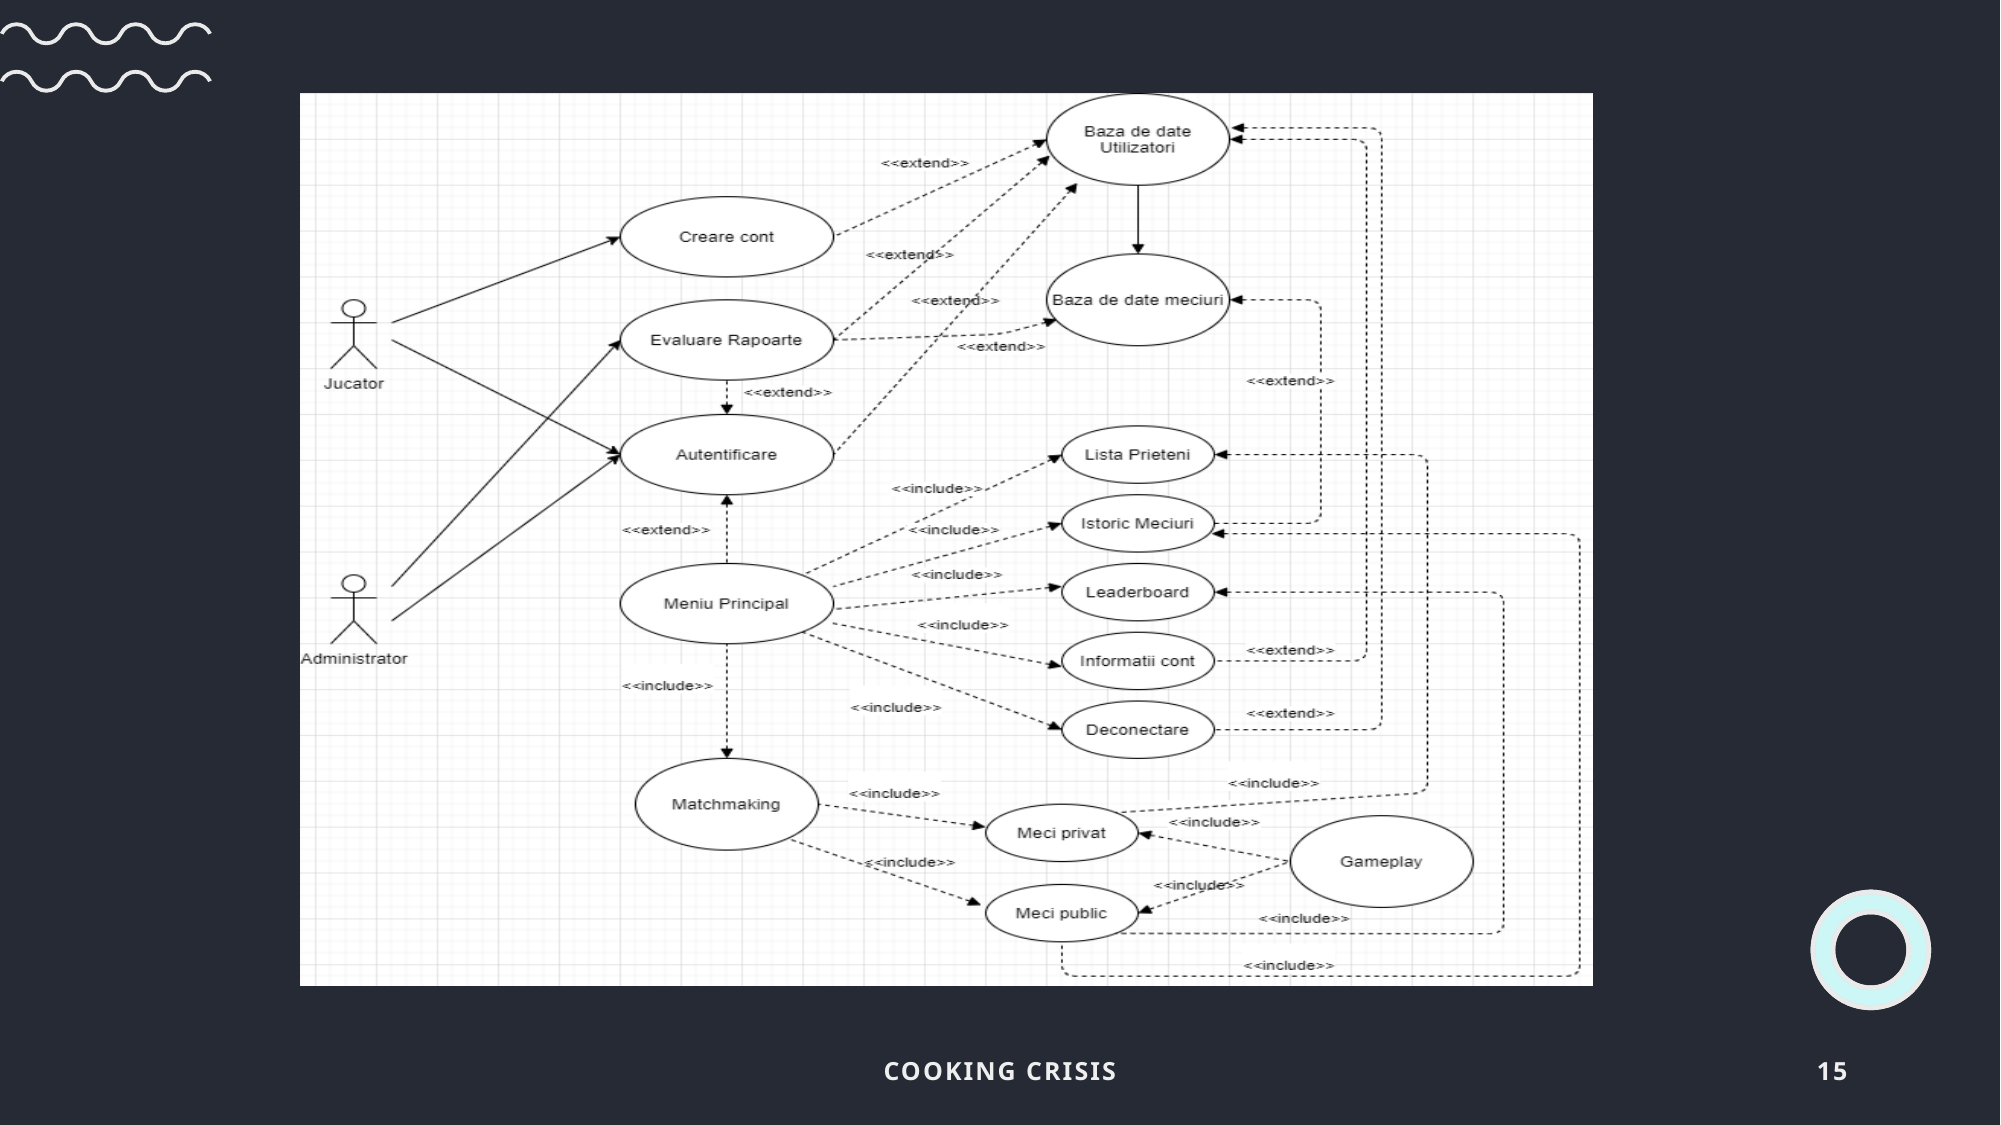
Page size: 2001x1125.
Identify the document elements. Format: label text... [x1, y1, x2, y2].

slide_number 15 [1412, 1042, 1863, 1103]
picture [299, 93, 1593, 986]
footer Cooking Crisis [662, 1042, 1338, 1103]
